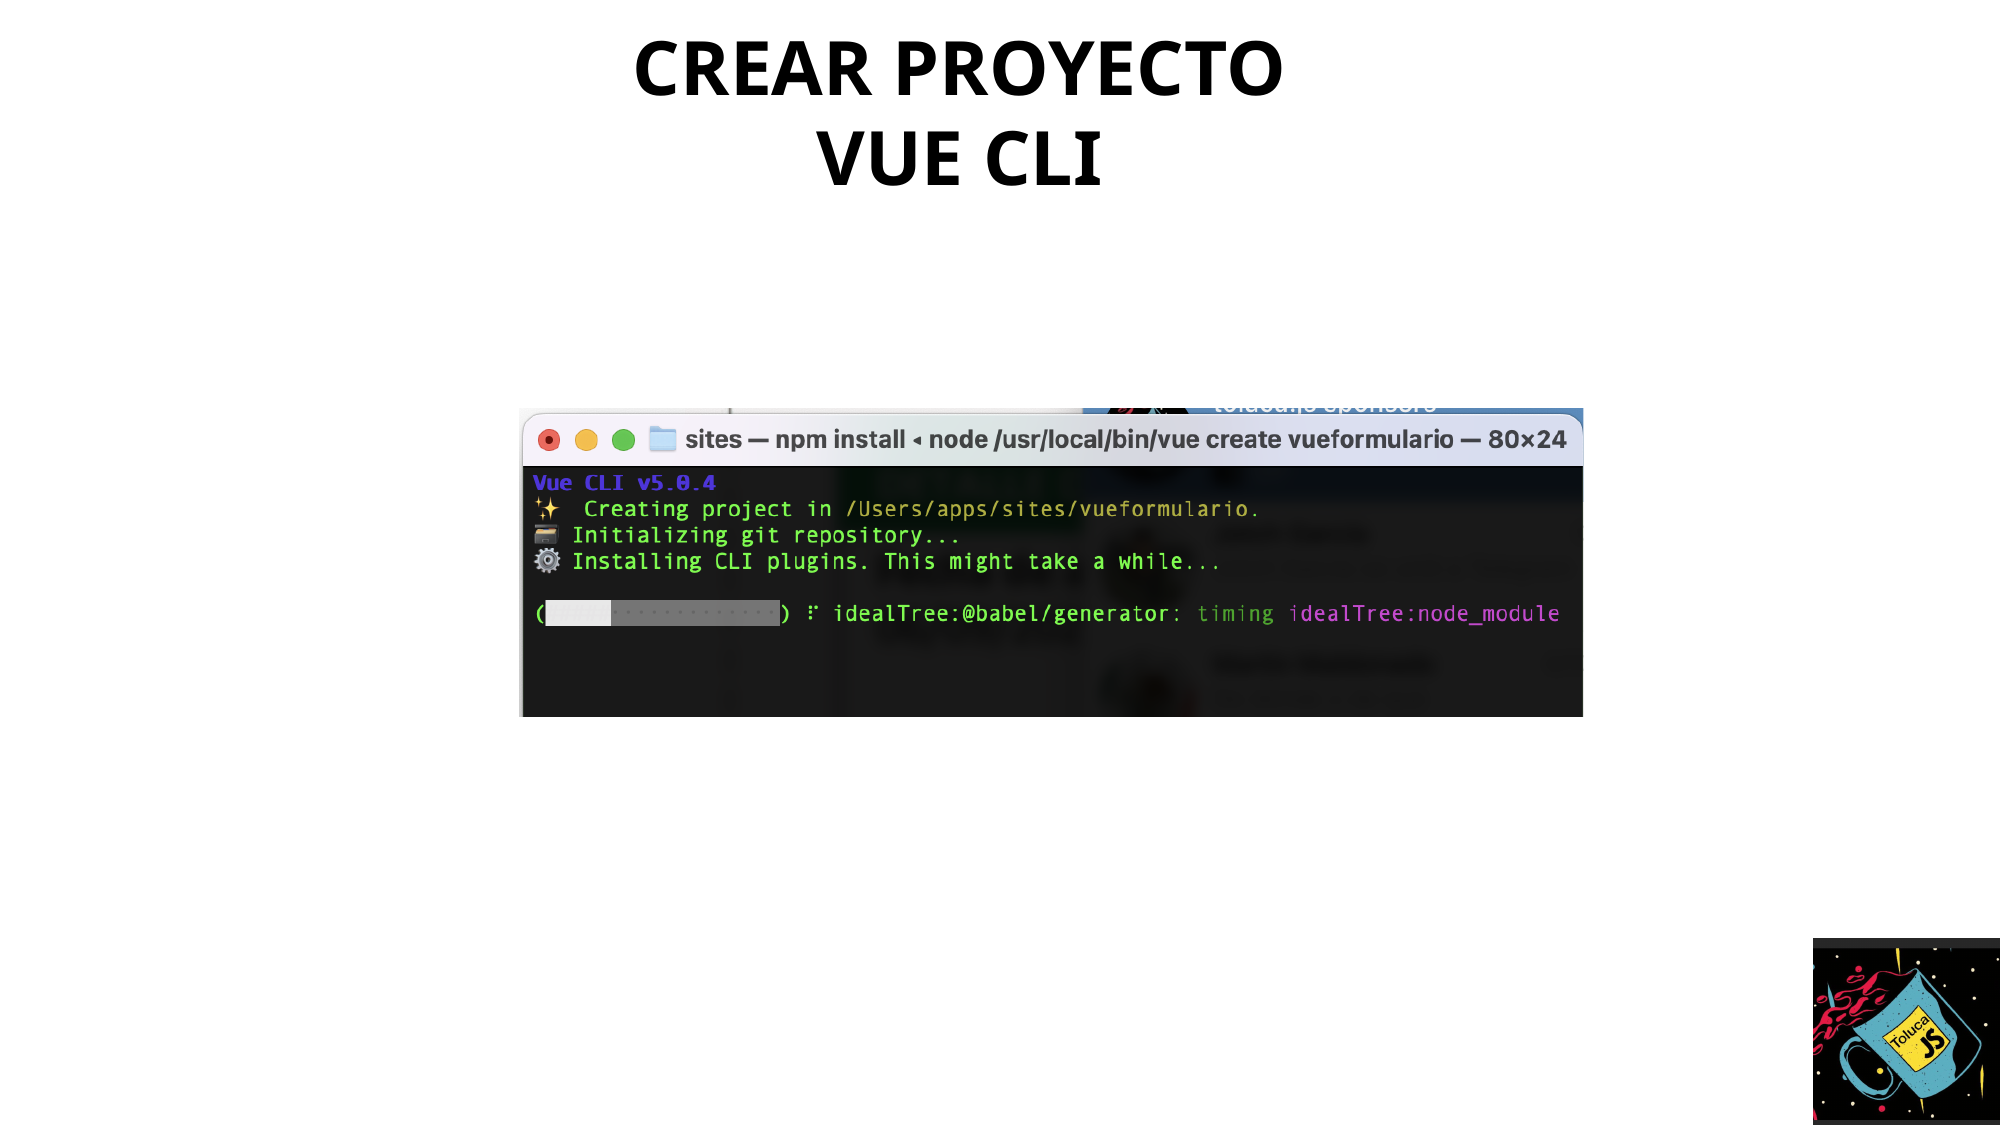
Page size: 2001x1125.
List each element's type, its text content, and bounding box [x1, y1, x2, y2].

picture [1813, 938, 2000, 1125]
text_box CREAR PROYECTO VUE CLI [413, 13, 1506, 208]
picture [519, 408, 1584, 717]
